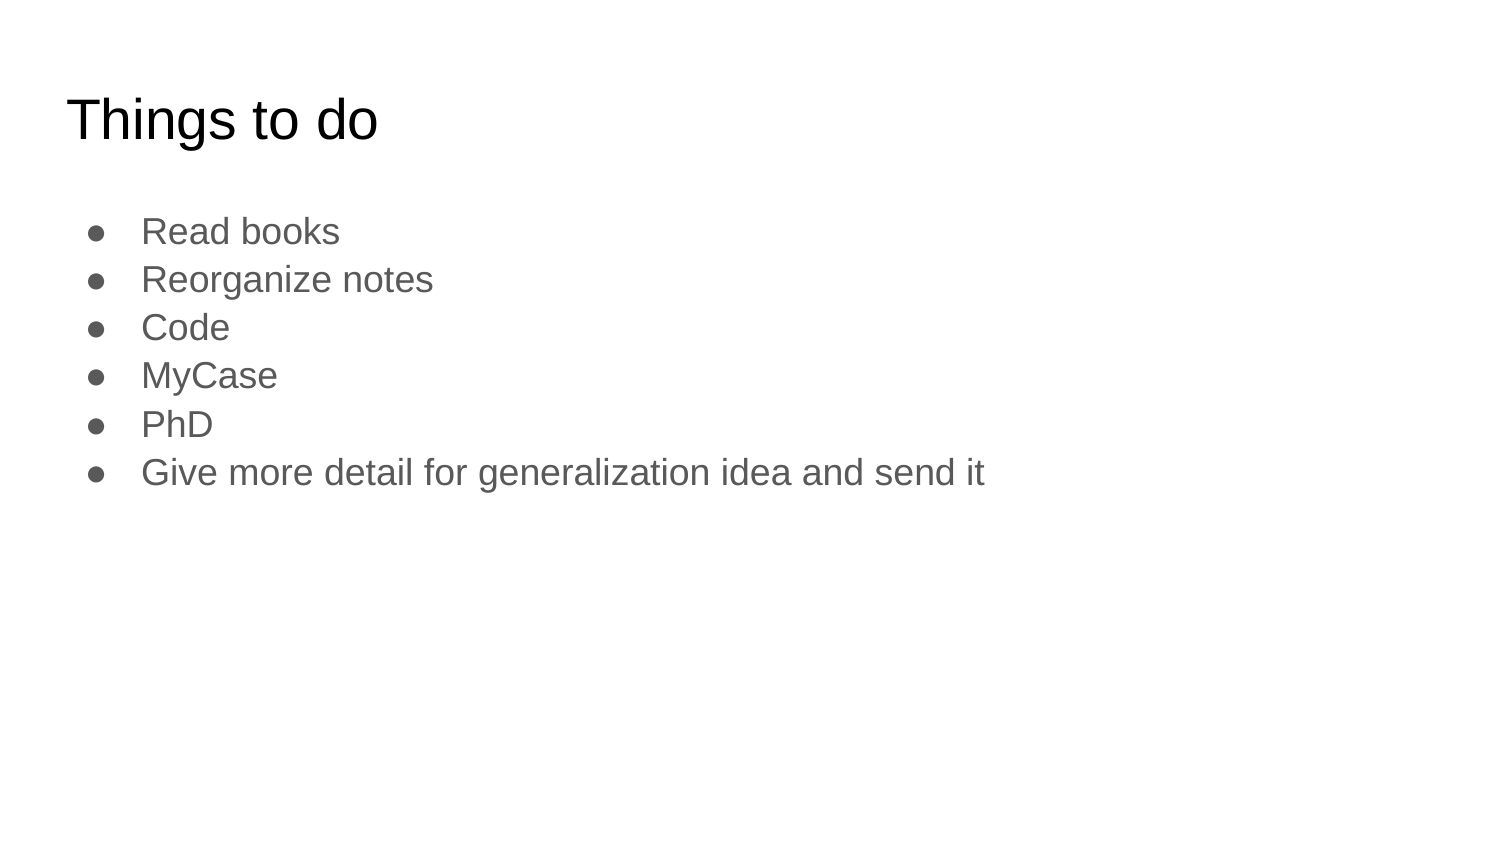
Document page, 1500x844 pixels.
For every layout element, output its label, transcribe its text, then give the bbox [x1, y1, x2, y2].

list Read books Reorganize notes Code MyCase PhD Give more detail for generalization idea and send it [51, 189, 1449, 750]
title Things to do [51, 72, 1449, 167]
